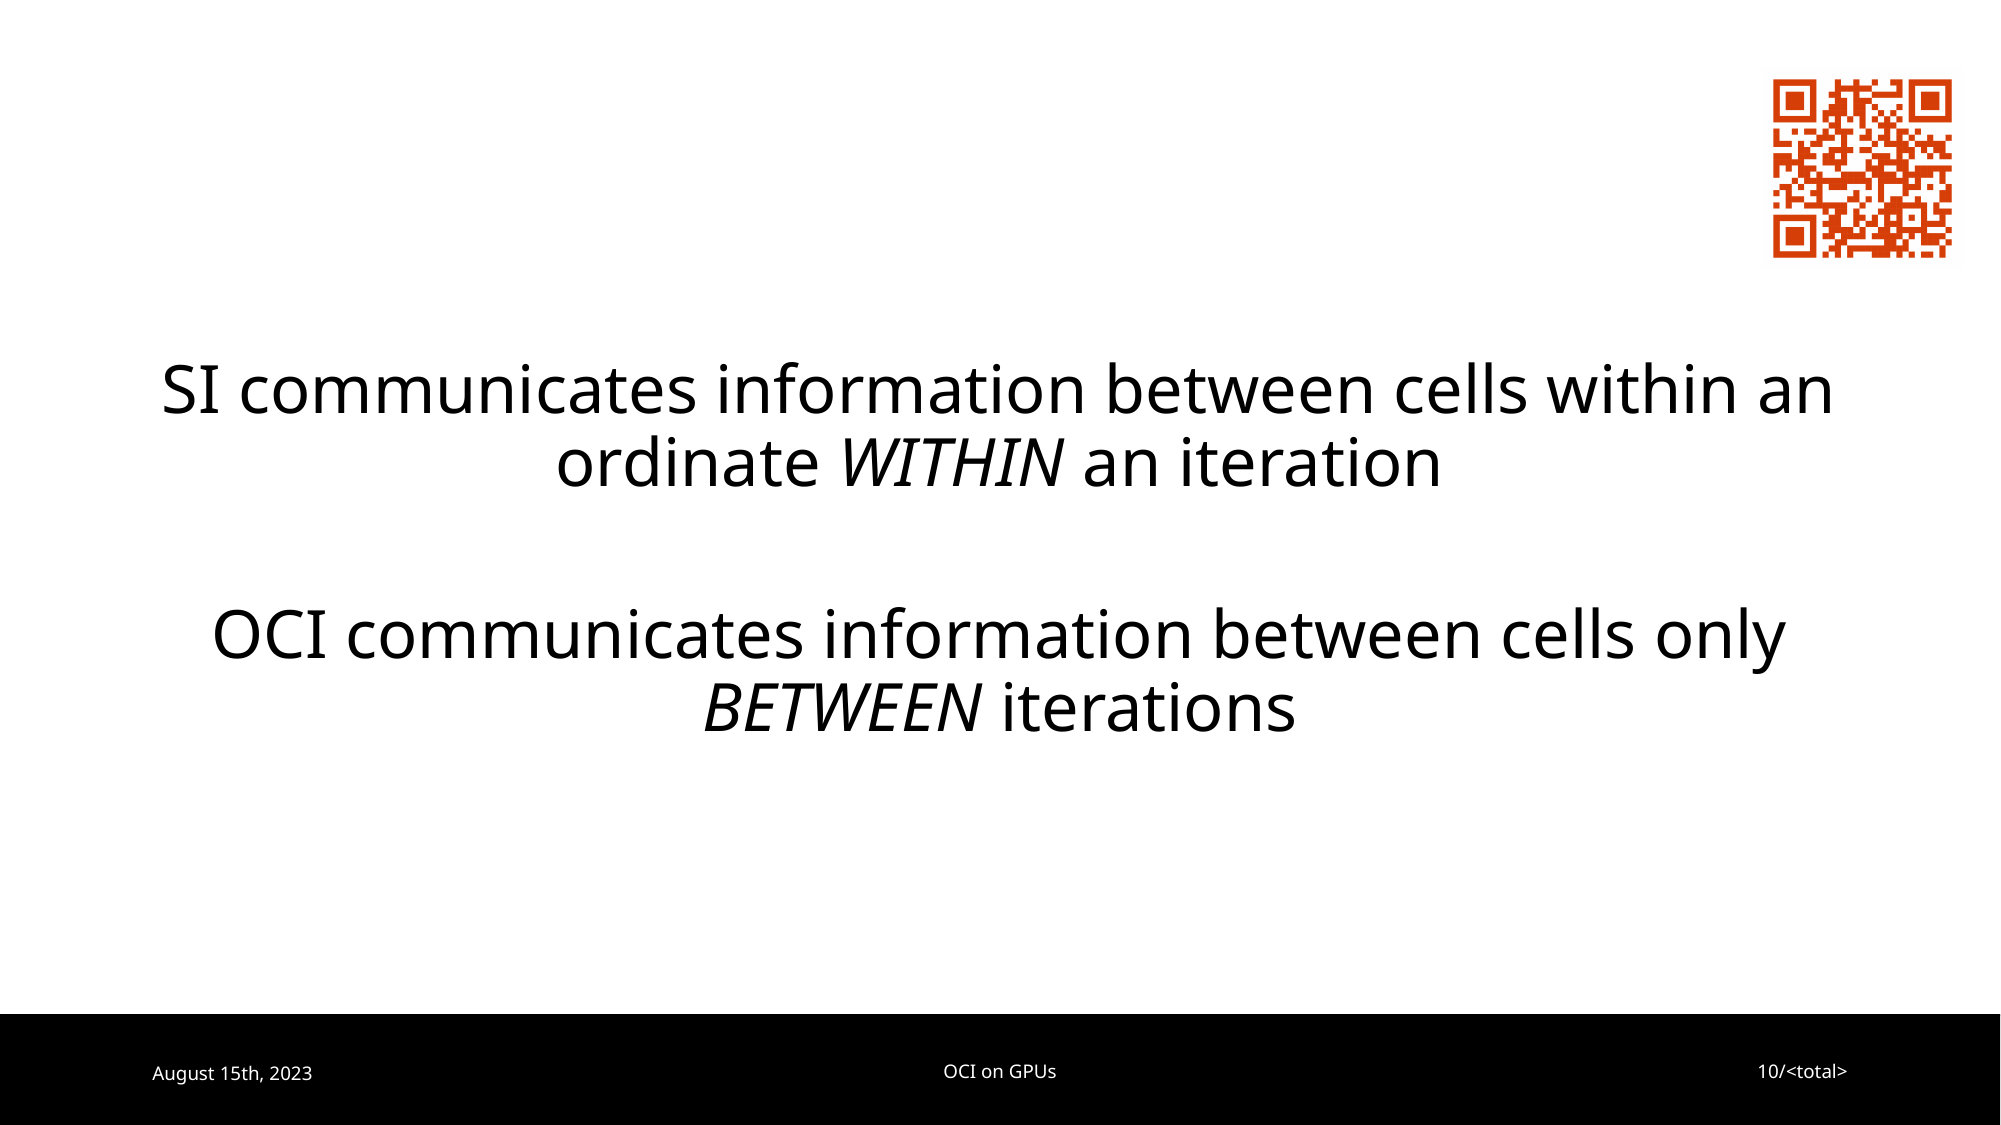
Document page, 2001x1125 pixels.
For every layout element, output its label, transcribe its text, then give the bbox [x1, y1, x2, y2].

footer OCI on GPUs [662, 1042, 1338, 1103]
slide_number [137, 1042, 588, 1103]
slide_number 10/<total> [1412, 1042, 1863, 1103]
picture [1761, 67, 1964, 270]
list SI communicates information between cells within an ordinate WITHIN an iteration OCI communicates information between cells only BETWEEN iterations [137, 88, 1863, 1014]
